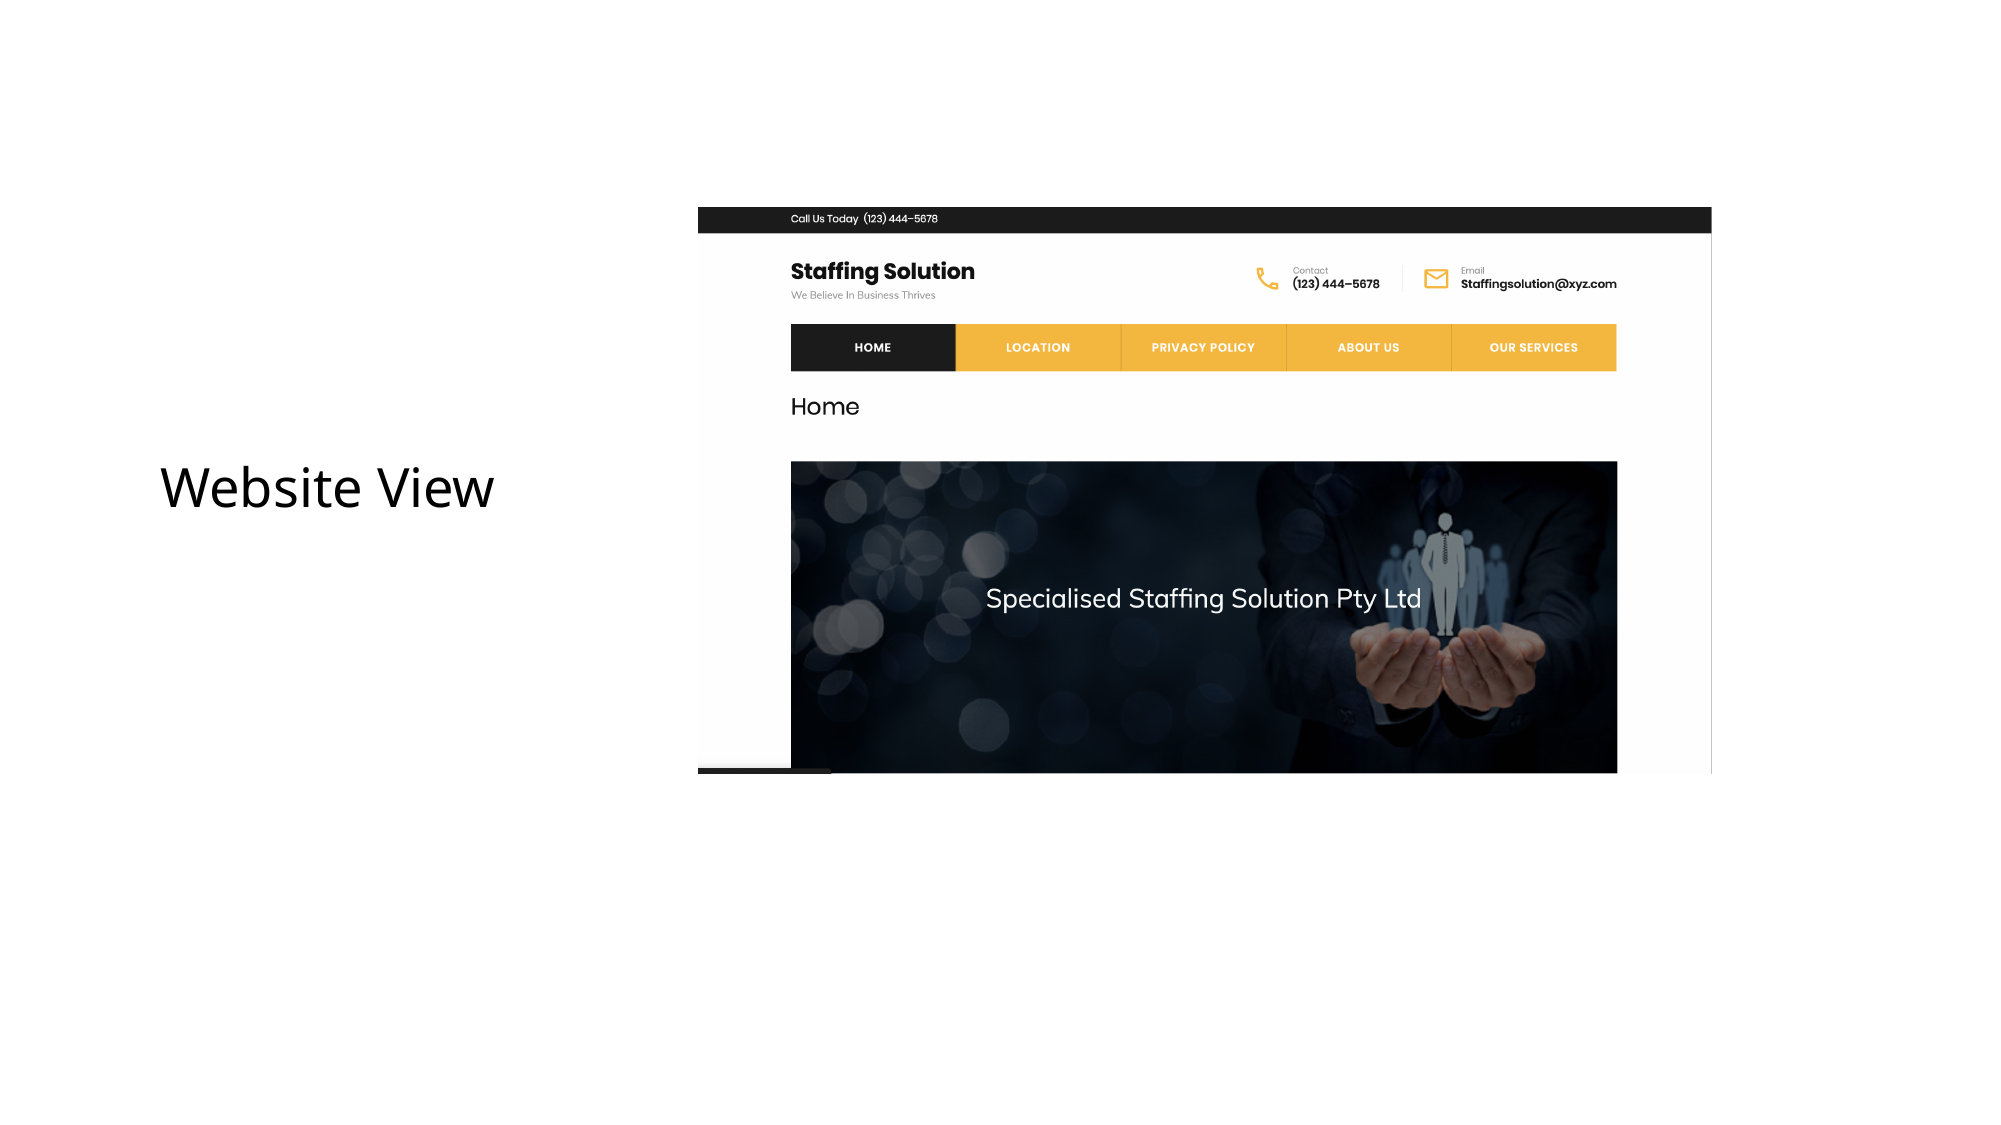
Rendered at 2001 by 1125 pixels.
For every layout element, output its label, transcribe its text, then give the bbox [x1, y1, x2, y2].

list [698, 207, 1712, 774]
title Website View [102, 268, 554, 713]
